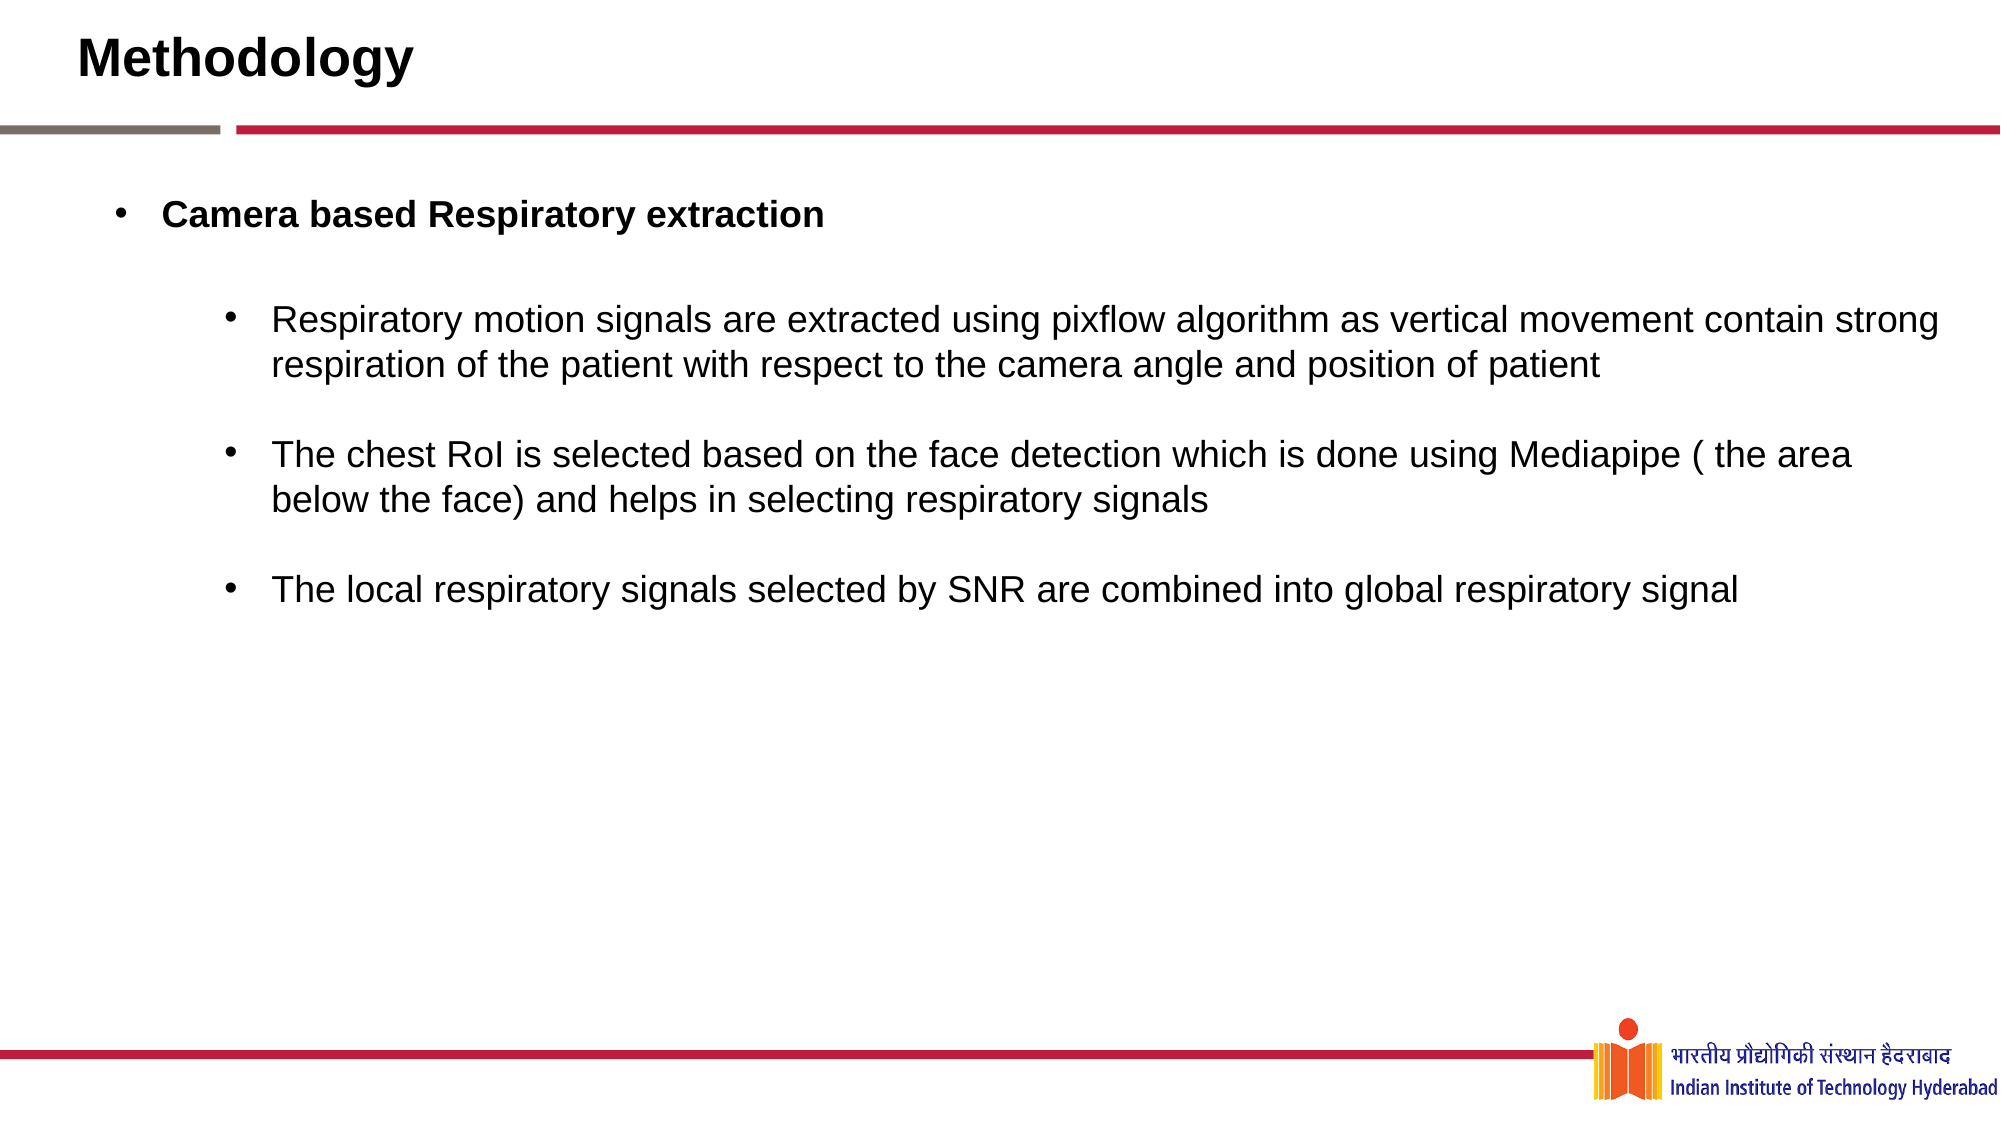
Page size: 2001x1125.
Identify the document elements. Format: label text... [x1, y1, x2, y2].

title Methodology [77, 22, 1923, 89]
picture [1594, 1018, 1997, 1100]
list Camera based Respiratory extraction [77, 189, 1845, 236]
text_box Respiratory motion signals are extracted using pixflow algorithm as vertical movement contain strong respiration of the patient with respect to the camera angle and position of patient The chest RoI is selected based on the face detection which is done using Mediapipe ( the area below the face) and helps in selecting respiratory signals The local respiratory signals selected by SNR are combined into global respiratory signal [186, 294, 1954, 610]
